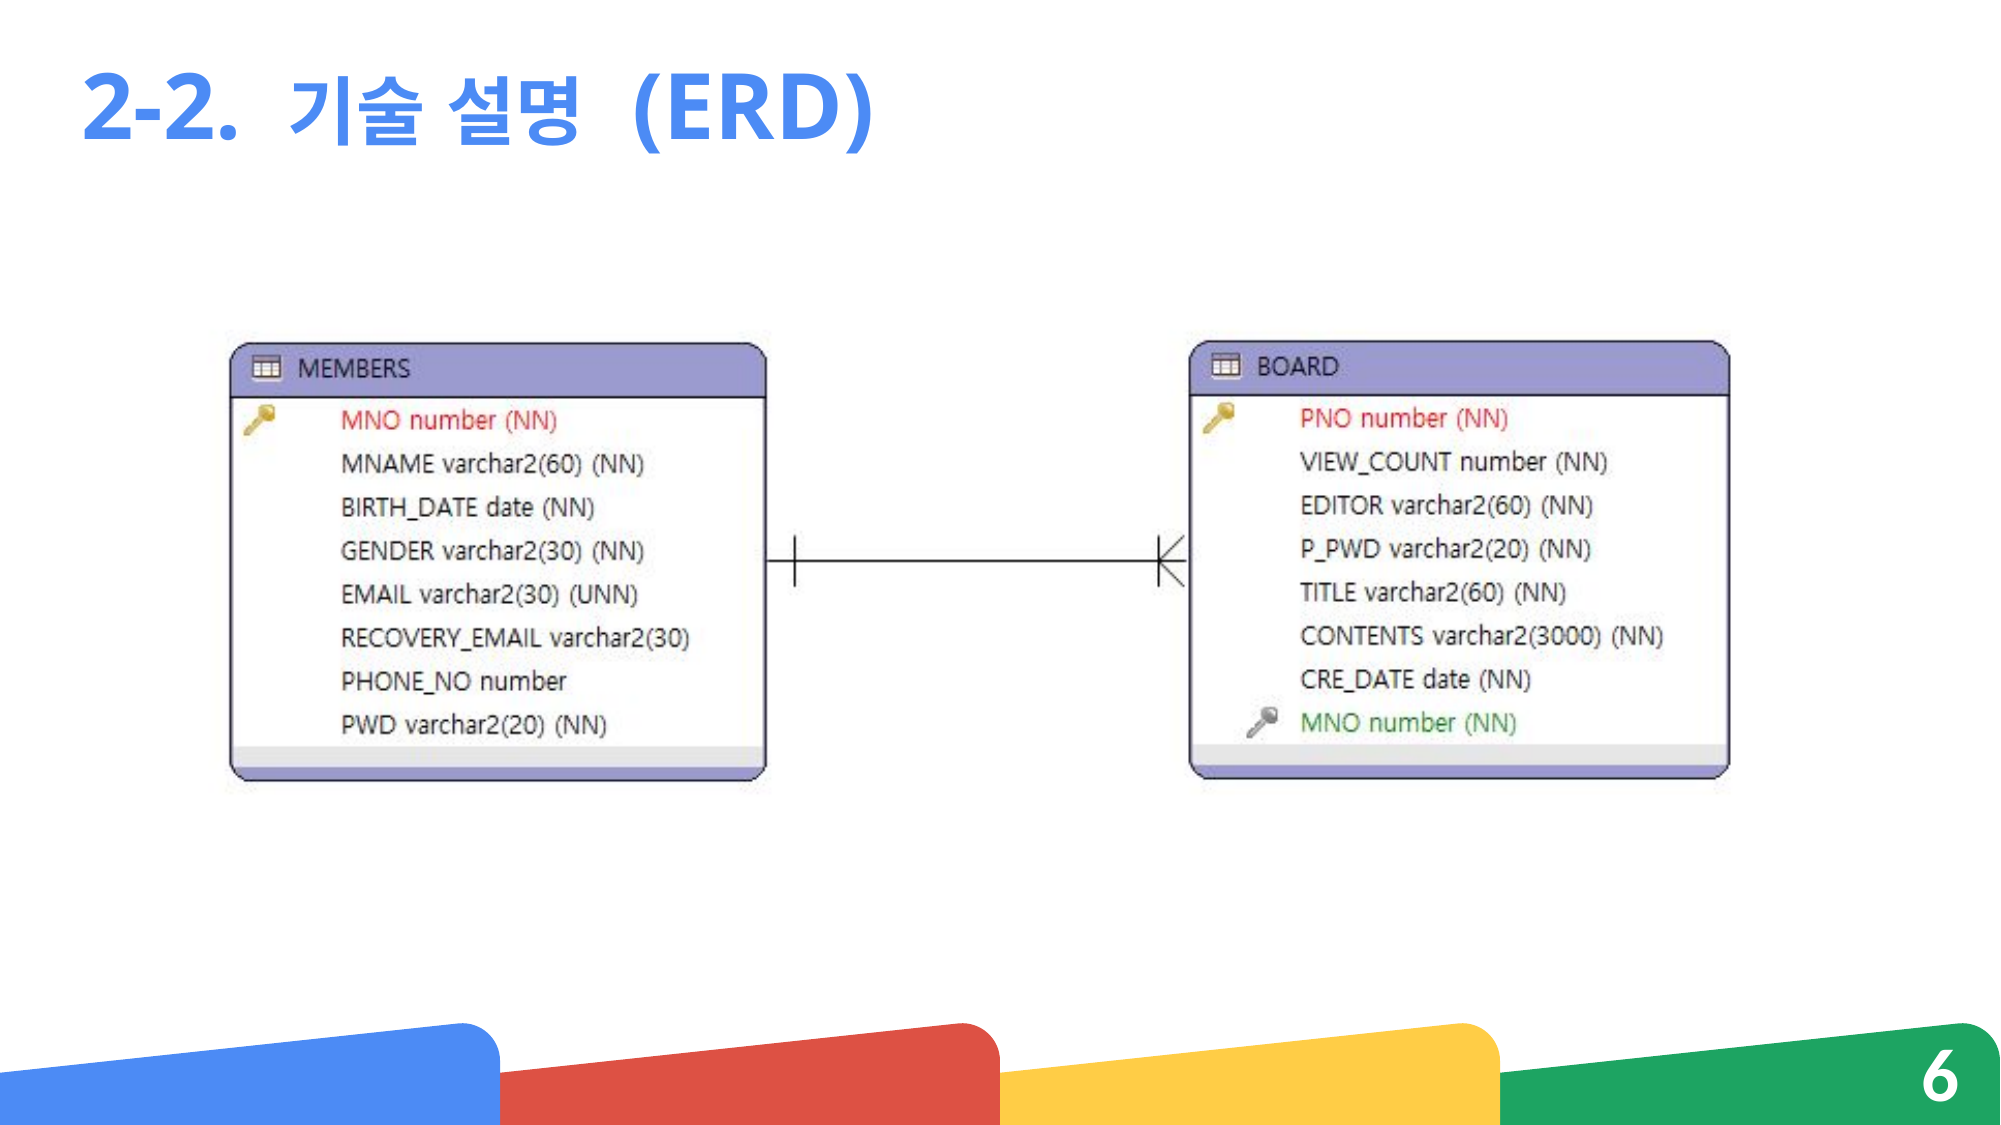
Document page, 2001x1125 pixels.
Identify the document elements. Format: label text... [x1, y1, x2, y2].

picture [143, 231, 1857, 894]
text_box 2-2. 기술 설명 (ERD) [66, 52, 1579, 223]
text_box 6 [1789, 1018, 1975, 1124]
